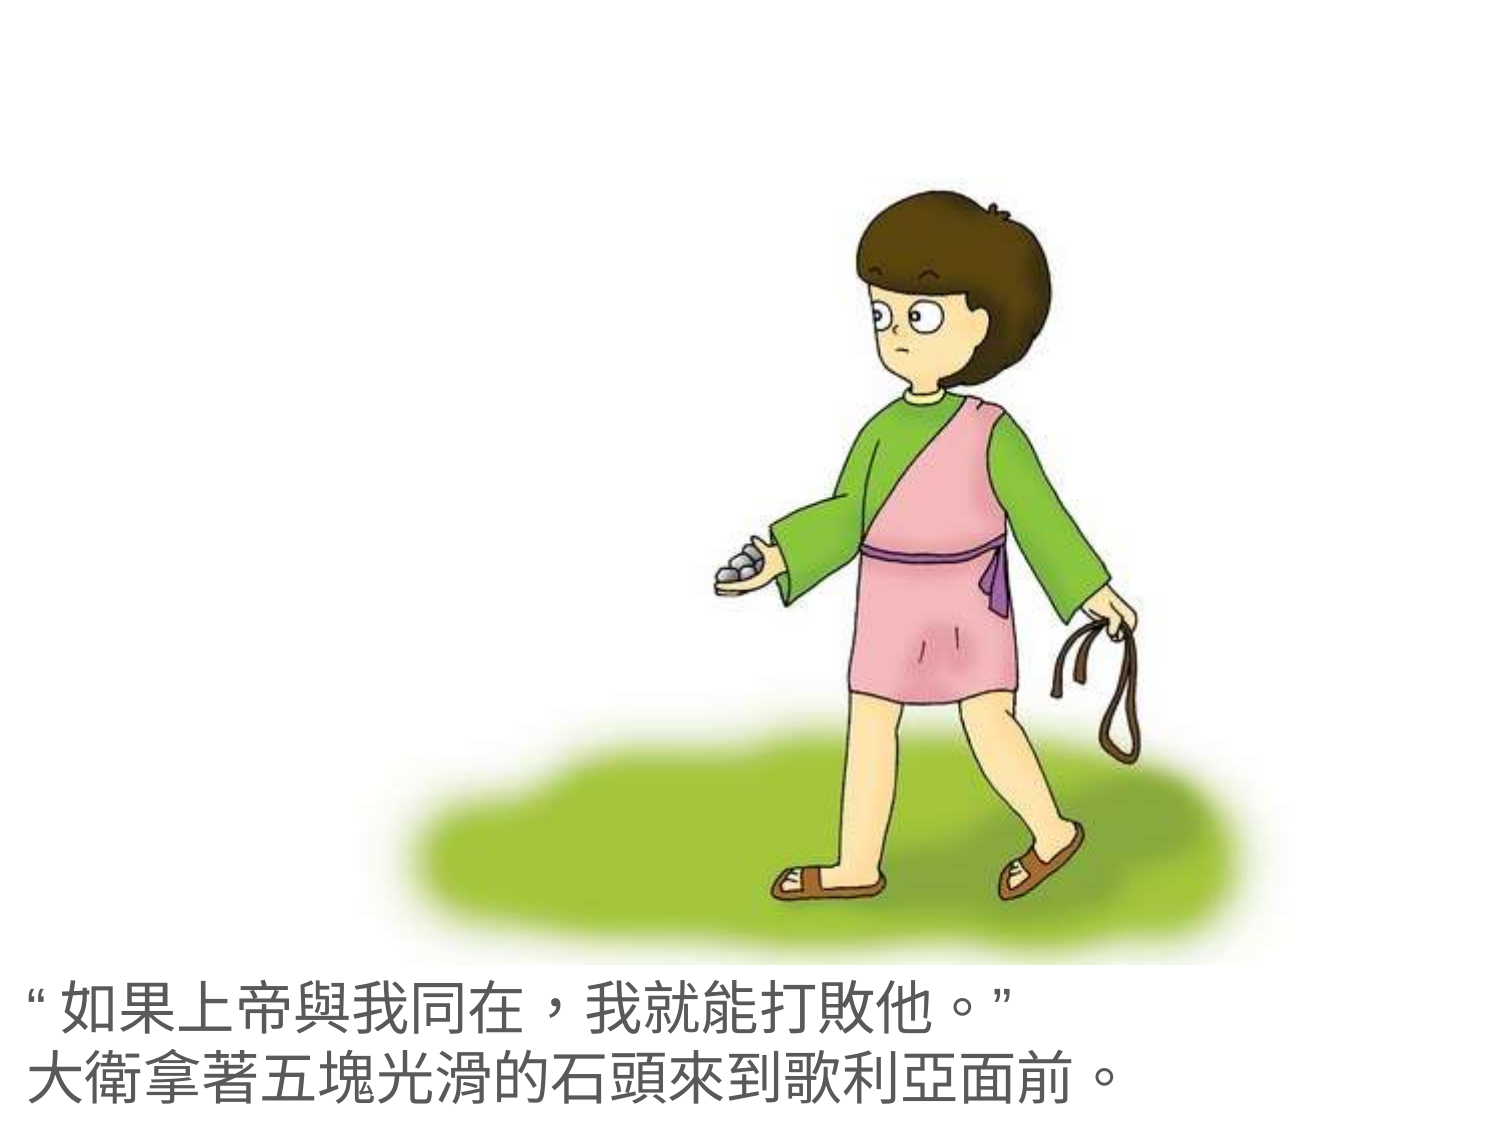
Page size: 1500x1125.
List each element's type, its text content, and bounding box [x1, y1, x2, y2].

text_box “如果上帝與我同在，我就能打敗他。” 大衛拿著五塊光滑的石頭來到歌利亞面前。 [11, 964, 1498, 1119]
picture [103, 18, 1407, 965]
